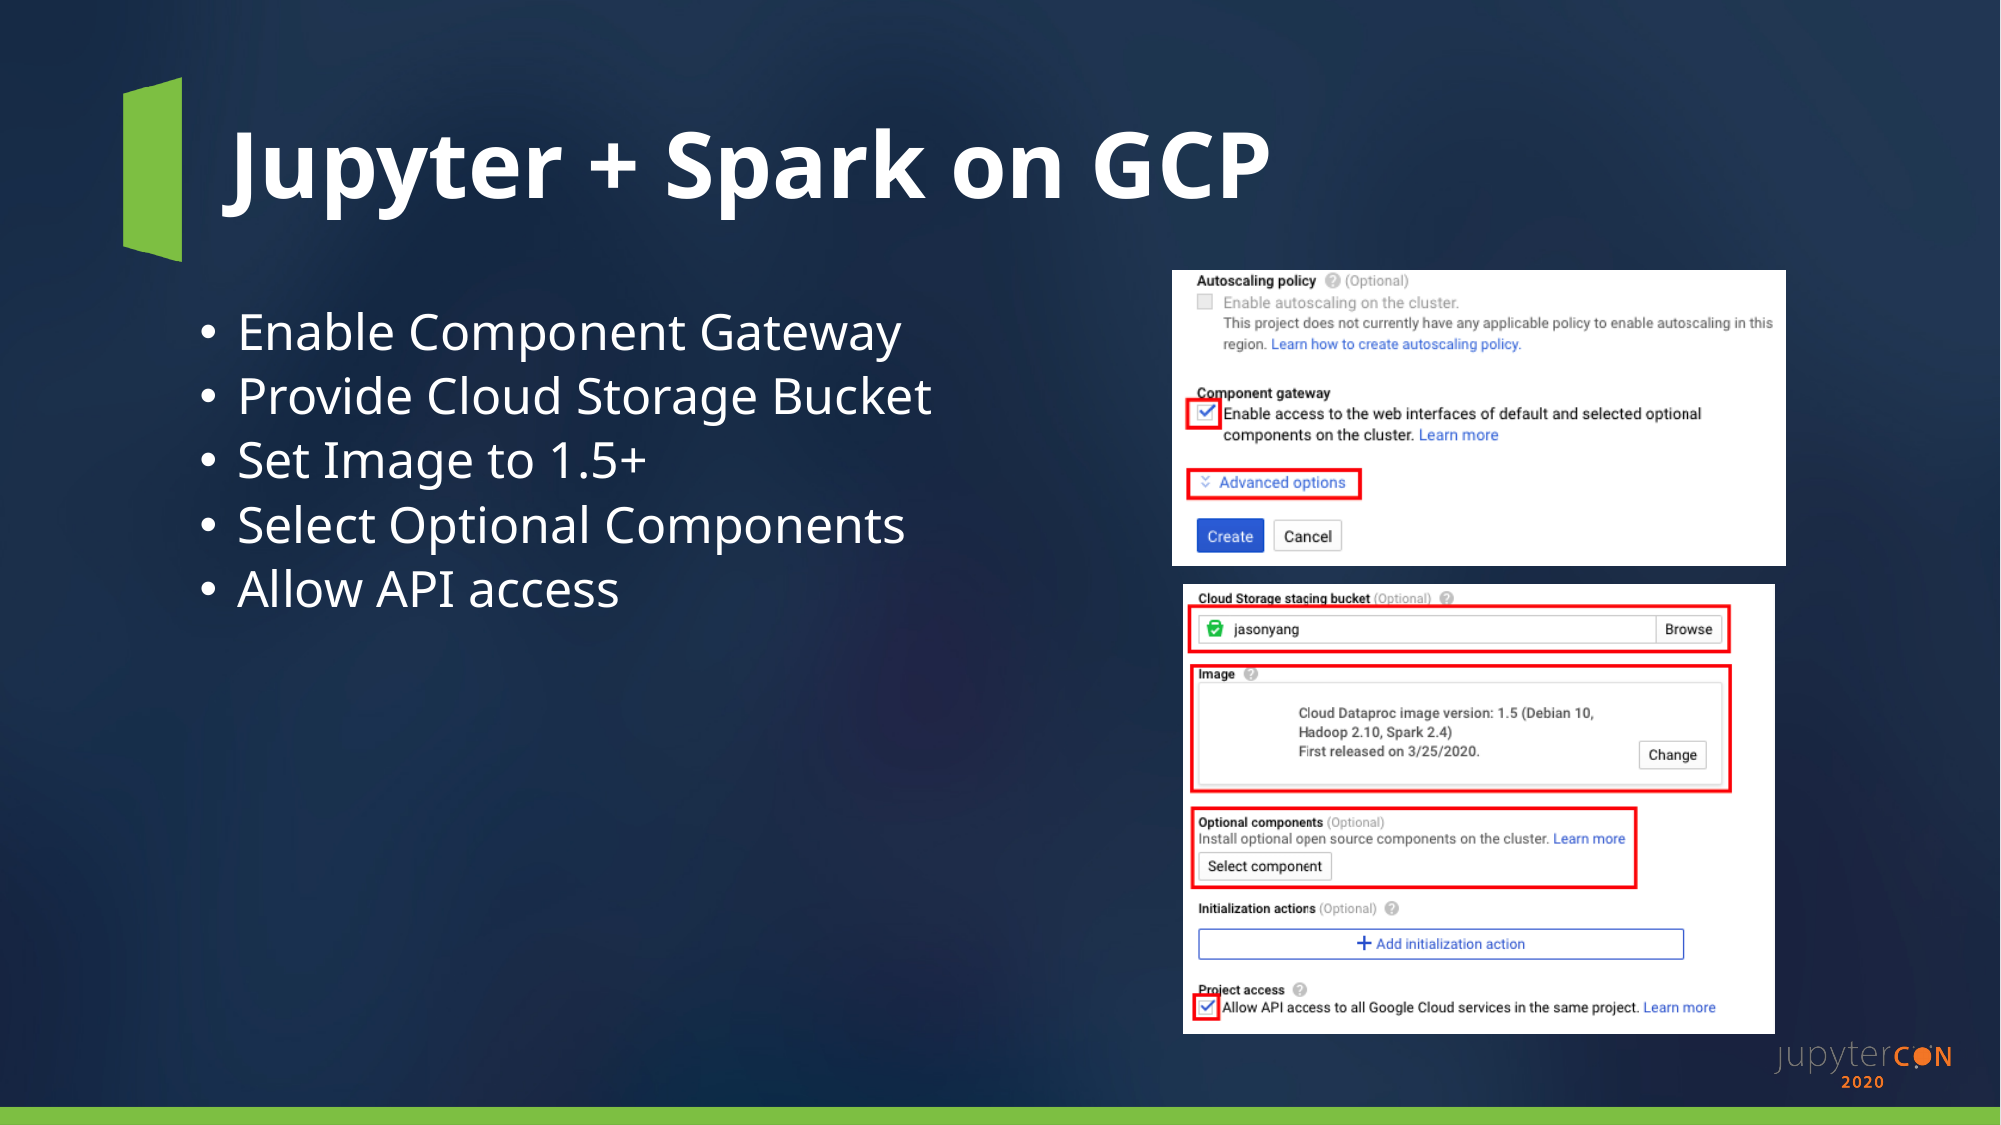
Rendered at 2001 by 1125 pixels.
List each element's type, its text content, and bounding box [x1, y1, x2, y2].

list Enable Component Gateway Provide Cloud Storage Bucket Set Image to 1.5+ Select Optional Components Allow API access [109, 299, 1000, 1014]
picture [0, 0, 2001, 1125]
title Jupyter + Spark on GCP [214, 59, 1848, 278]
